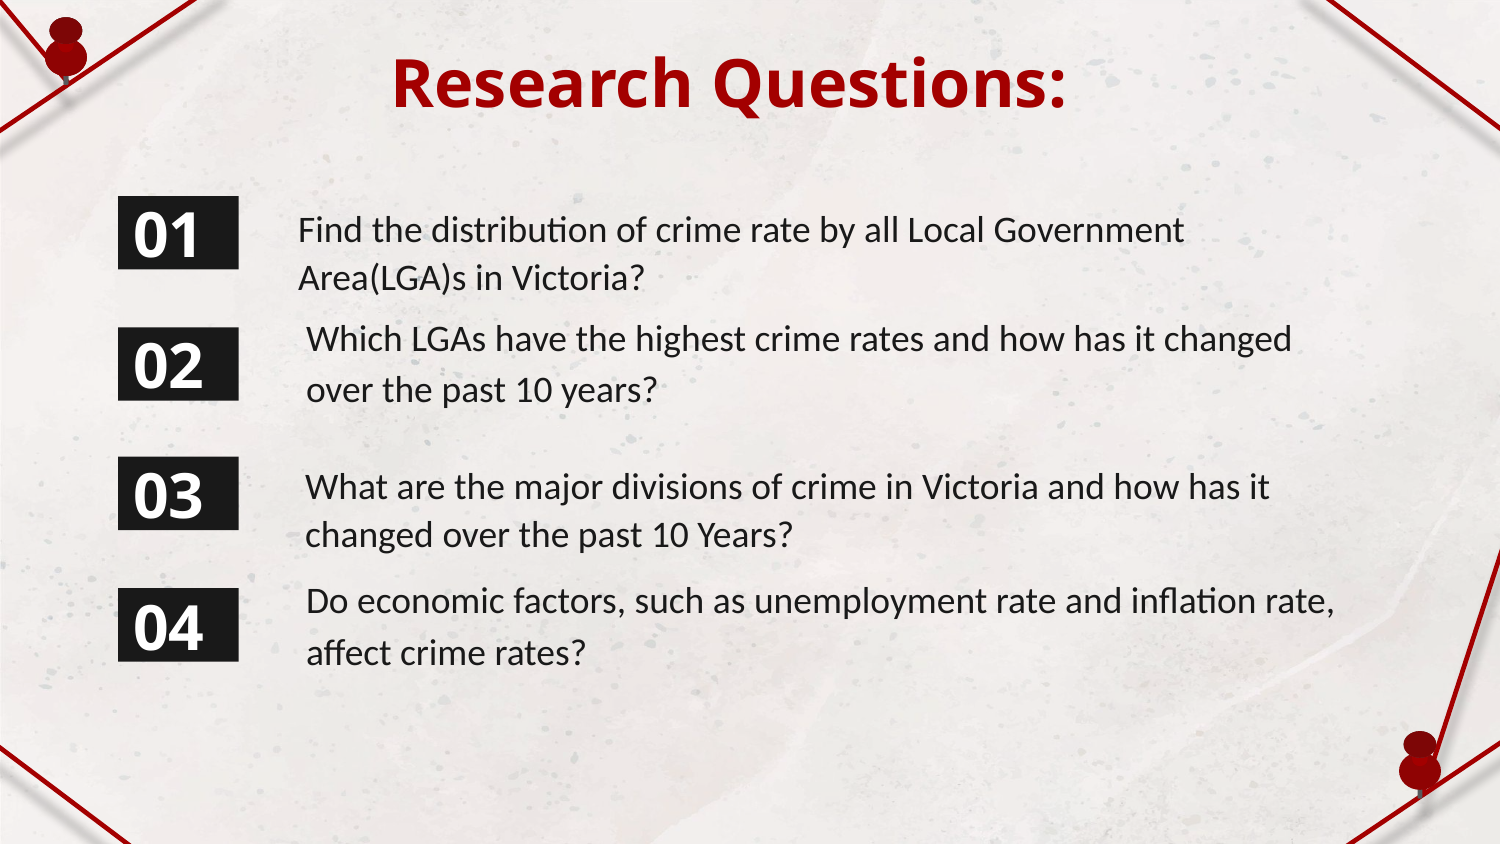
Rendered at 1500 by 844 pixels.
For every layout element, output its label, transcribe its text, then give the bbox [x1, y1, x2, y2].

title 04 [118, 588, 239, 662]
title 01 [118, 196, 239, 270]
title 03 [118, 456, 239, 531]
subtitle What are the major divisions of crime in Victoria and how has it changed over the past 10 Years? [289, 490, 1384, 571]
title 02 [118, 327, 239, 401]
subtitle Which LGAs have the highest crime rates and how has it changed over the past 10 years? [267, 345, 1362, 426]
subtitle Find the distribution of crime rate by all Local Government Area(LGA)s in Victoria? [282, 233, 1377, 314]
title Research Questions: [97, 25, 1361, 120]
subtitle Do economic factors, such as unemployment rate and inflation rate, affect crime rates? [267, 608, 1362, 689]
